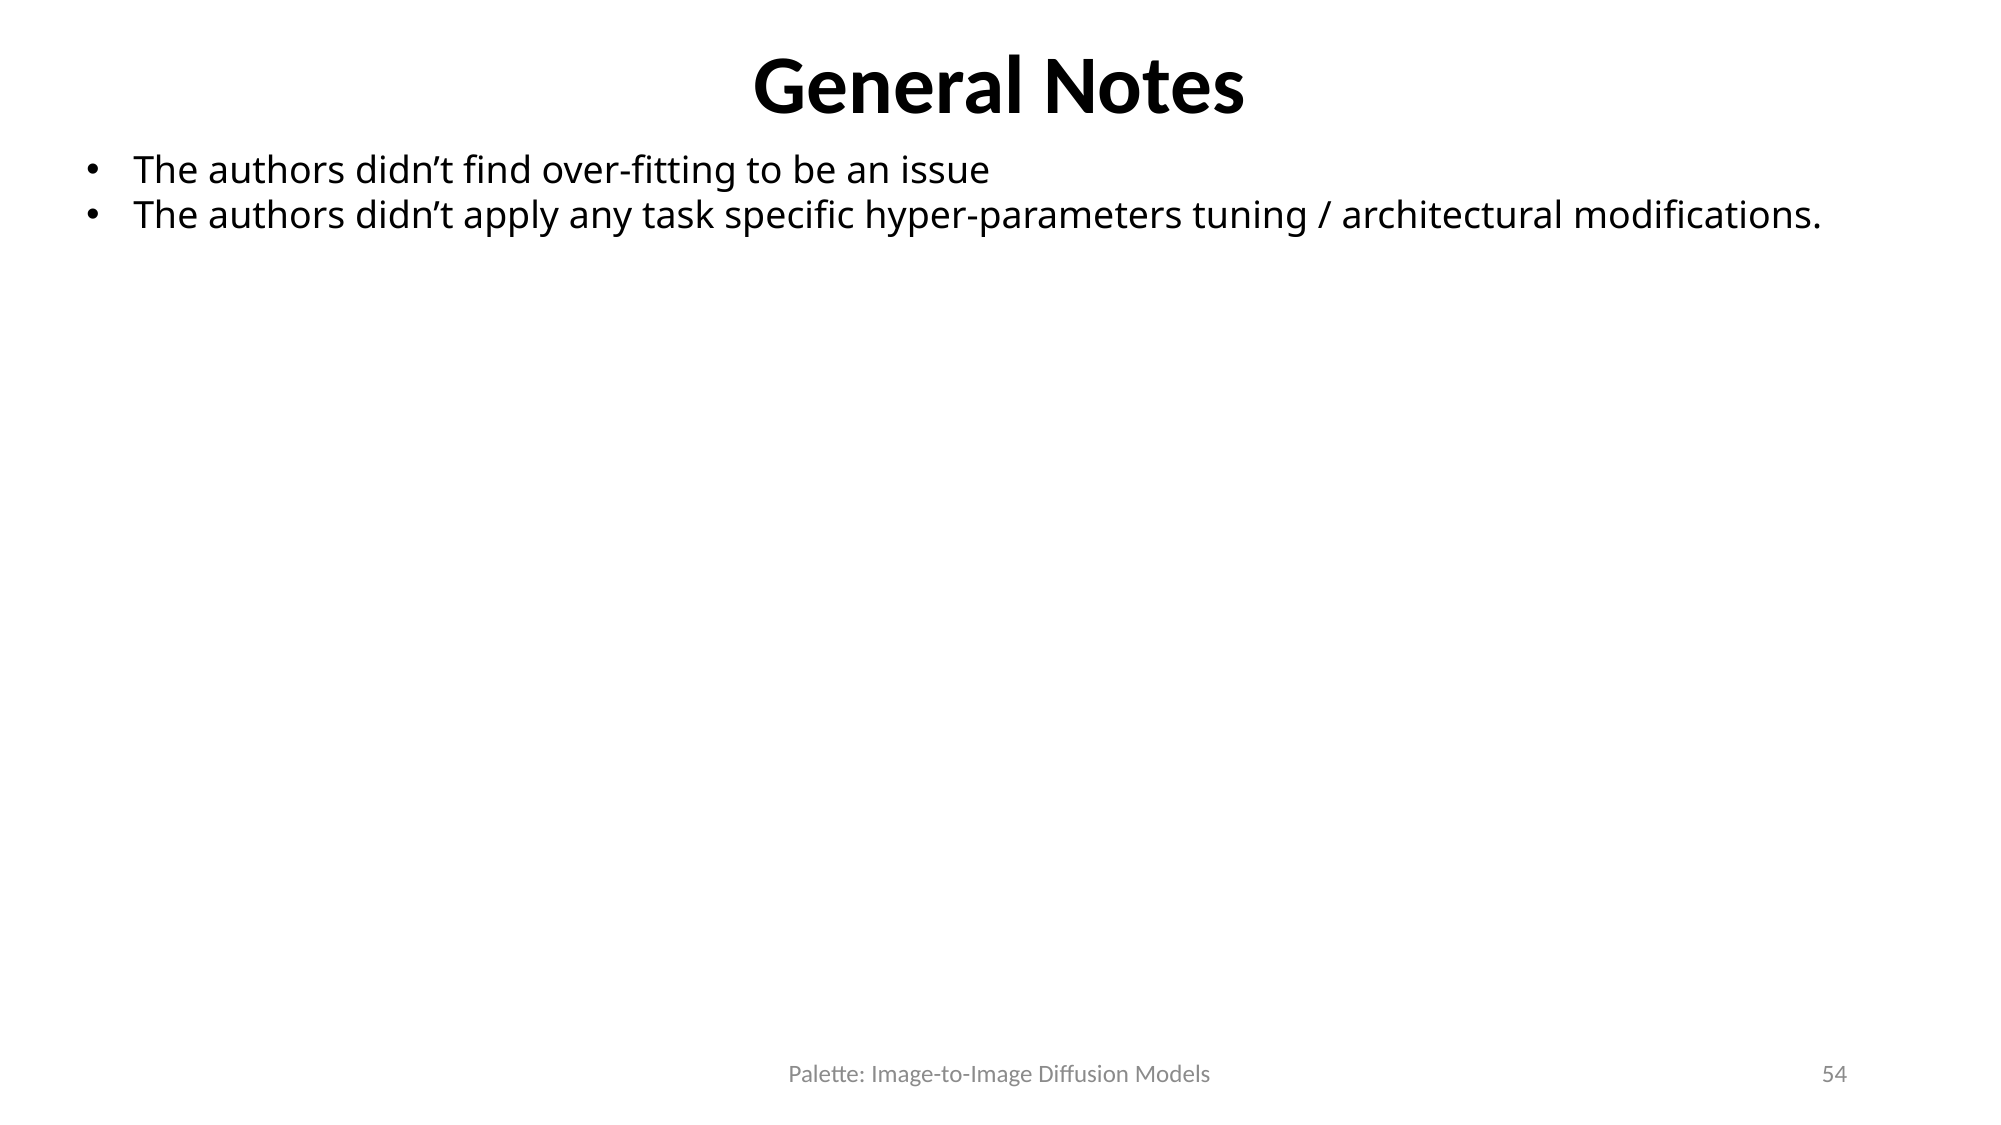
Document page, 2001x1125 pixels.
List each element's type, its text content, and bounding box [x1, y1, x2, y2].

slide_number 54 [1412, 1042, 1863, 1103]
footer Palette: Image-to-Image Diffusion Models [662, 1042, 1338, 1103]
text_box General Notes [177, 22, 1823, 138]
text_box The authors didn’t find over-fitting to be an issue The authors didn’t apply any task specific hyper-parameters tuning / architectural modifications. [71, 138, 1839, 334]
